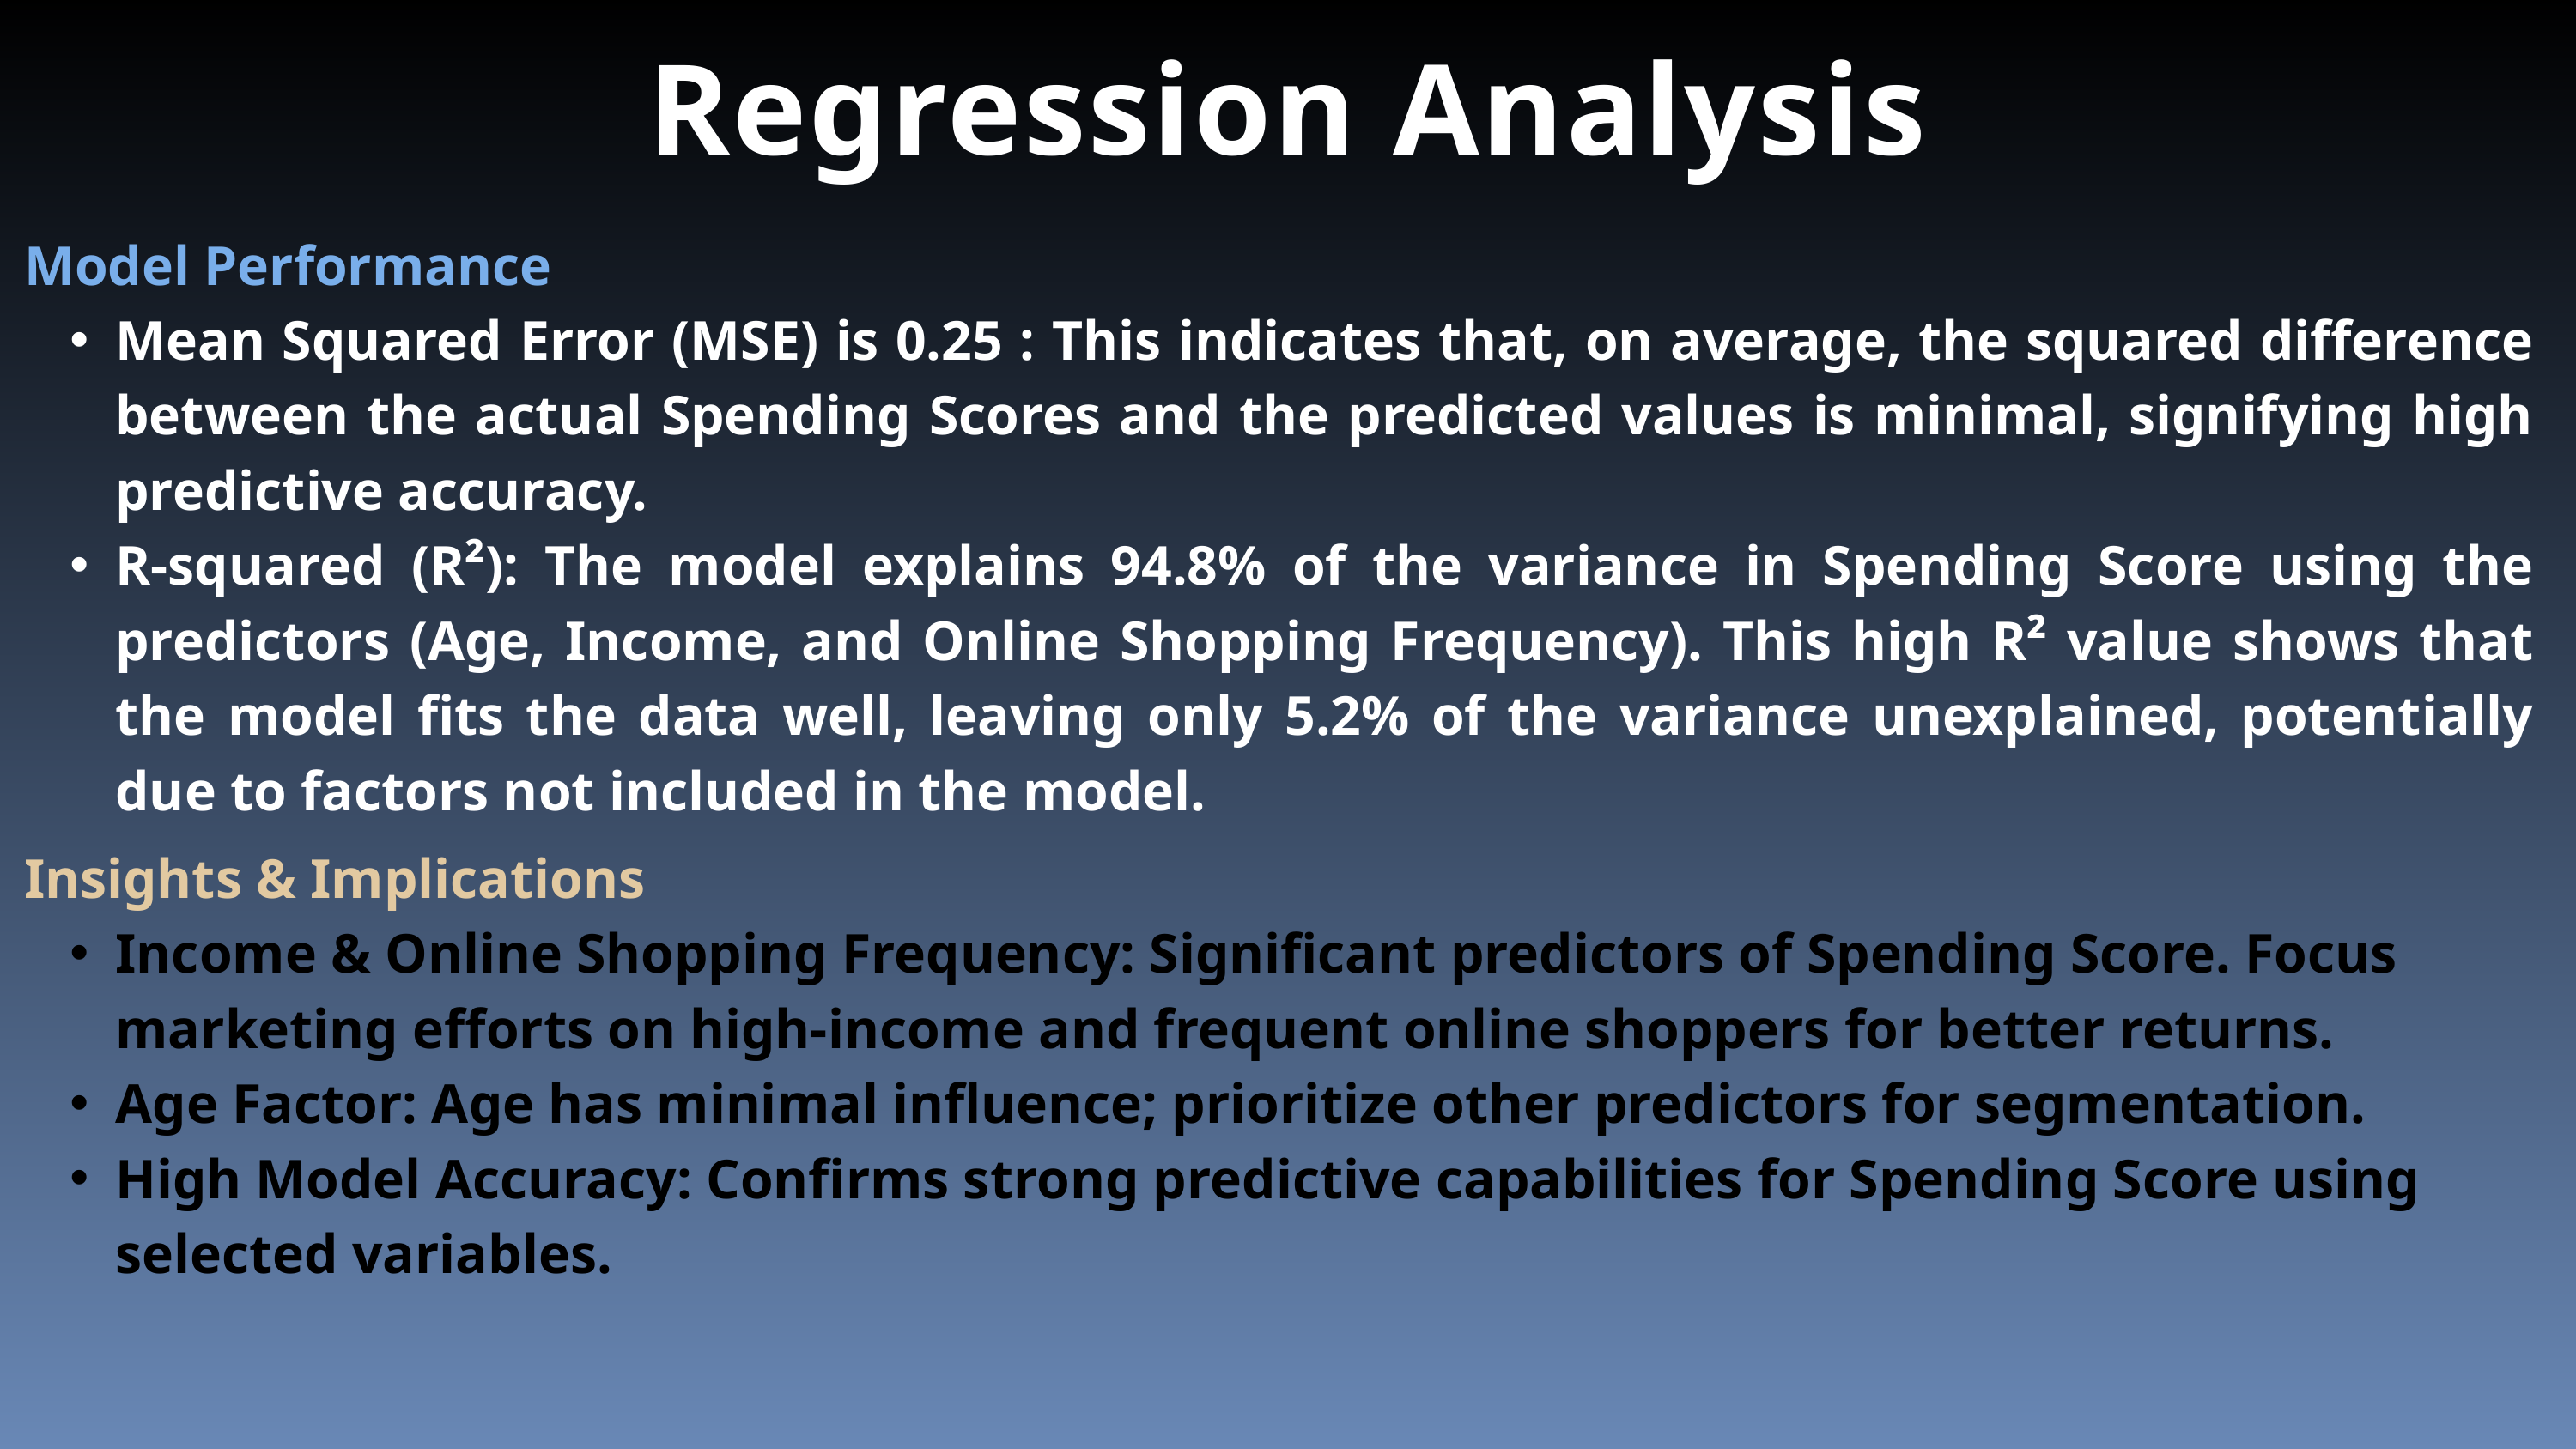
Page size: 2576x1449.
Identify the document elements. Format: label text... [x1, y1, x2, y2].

text_box Insights & Implications Income & Online Shopping Frequency: Significant predictors of Spending Score. Focus marketing efforts on high-income and frequent online shoppers for better returns. Age Factor: Age has minimal influence; prioritize other predictors for segmentation. High Model Accuracy: Confirms strong predictive capabilities for Spending Score using selected variables. [24, 834, 2537, 1284]
text_box Regression Analysis [0, 0, 2576, 180]
text_box Model Performance Mean Squared Error (MSE) is 0.25 : This indicates that, on average, the squared difference between the actual Spending Scores and the predicted values is minimal, signifying high predictive accuracy. R-squared (R²): The model explains 94.8% of the variance in Spending Score using the predictors (Age, Income, and Online Shopping Frequency). This high R² value shows that the model fits the data well, leaving only 5.2% of the variance unexplained, potentially due to factors not included in the model. [24, 221, 2537, 834]
